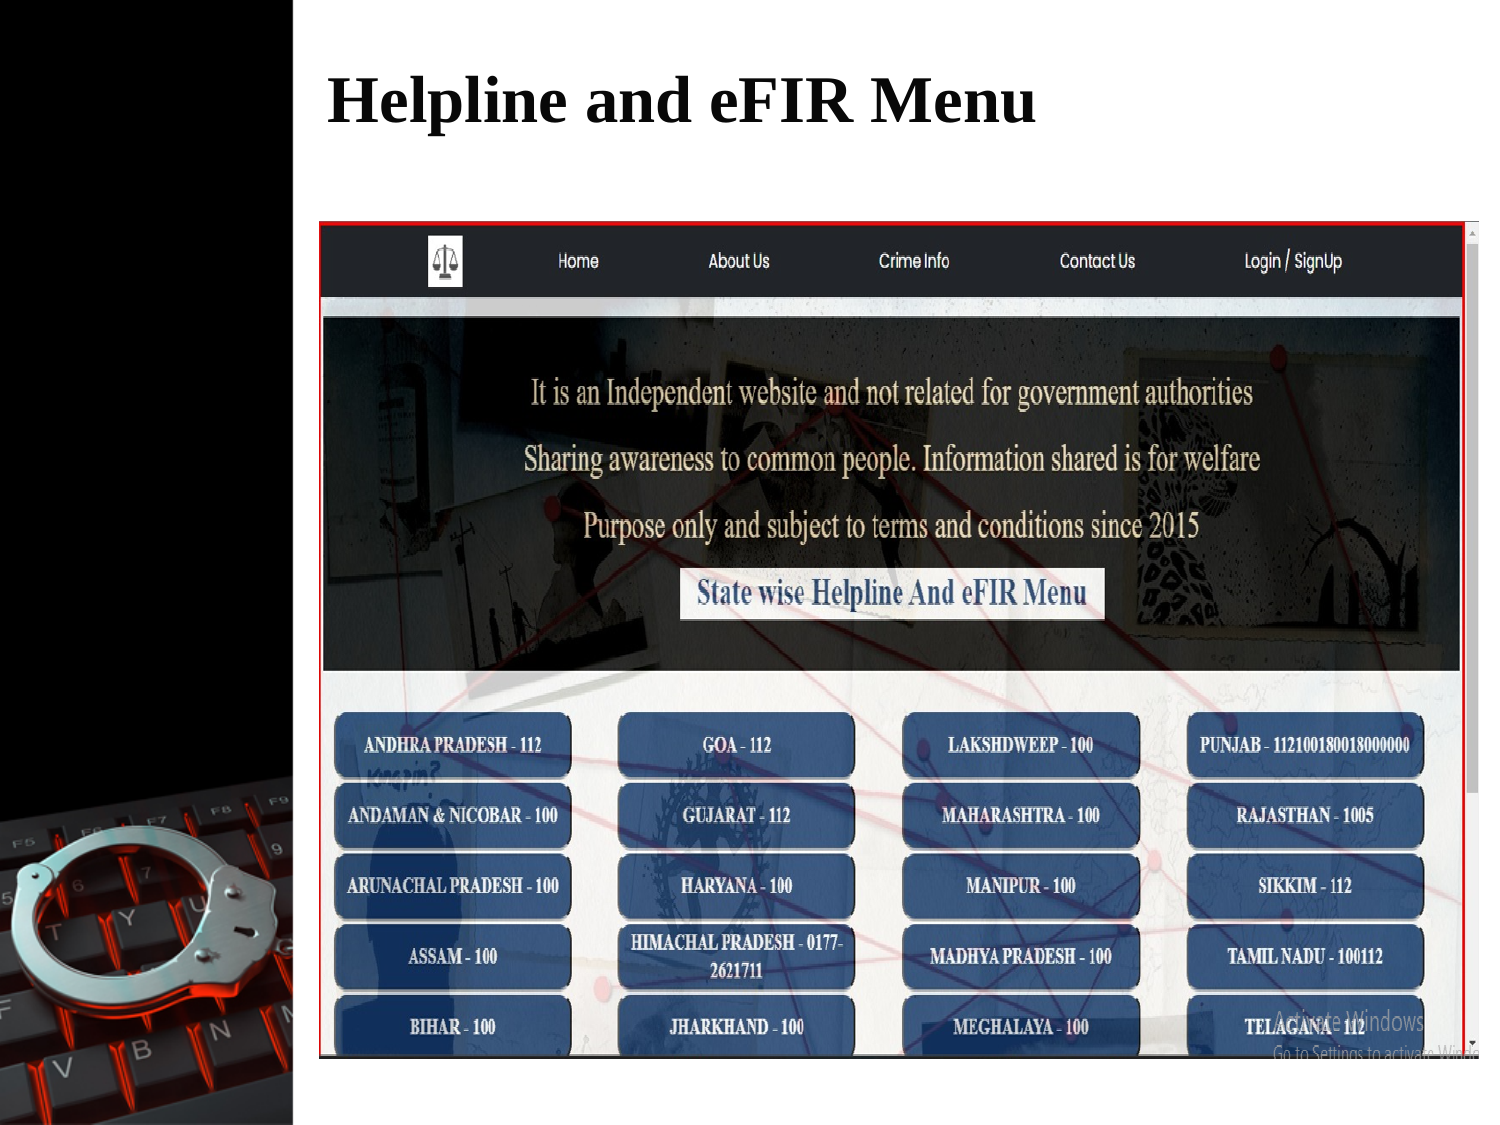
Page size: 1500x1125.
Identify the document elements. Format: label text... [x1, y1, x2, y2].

title Helpline and eFIR Menu [312, 54, 1235, 138]
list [319, 221, 1479, 1059]
picture [0, 0, 1500, 1125]
